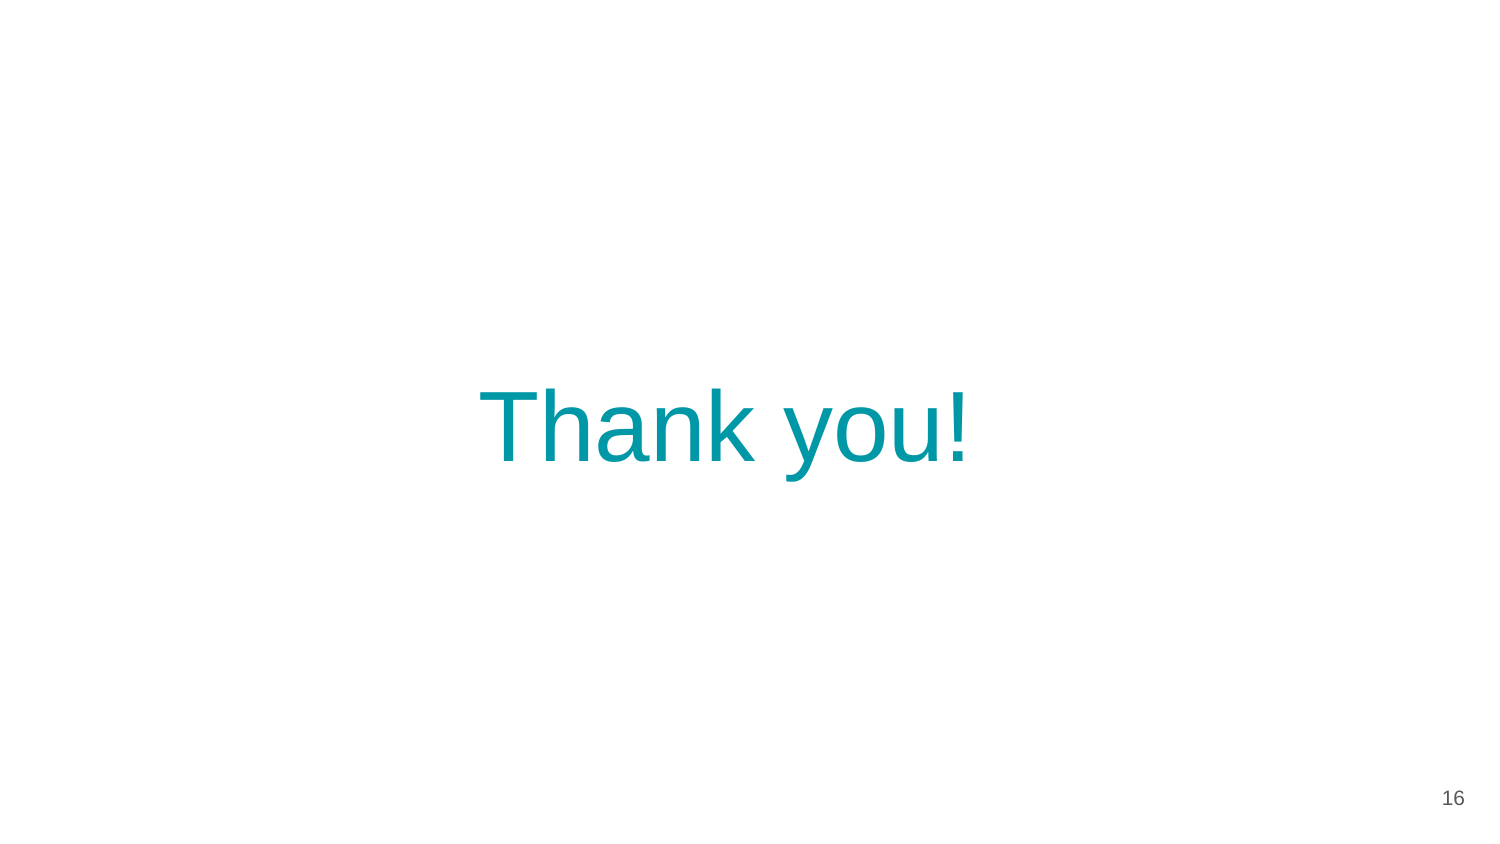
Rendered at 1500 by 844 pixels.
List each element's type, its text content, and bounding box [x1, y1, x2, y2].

slide_number 16 [1389, 764, 1480, 830]
title Thank you! [463, 346, 1037, 498]
